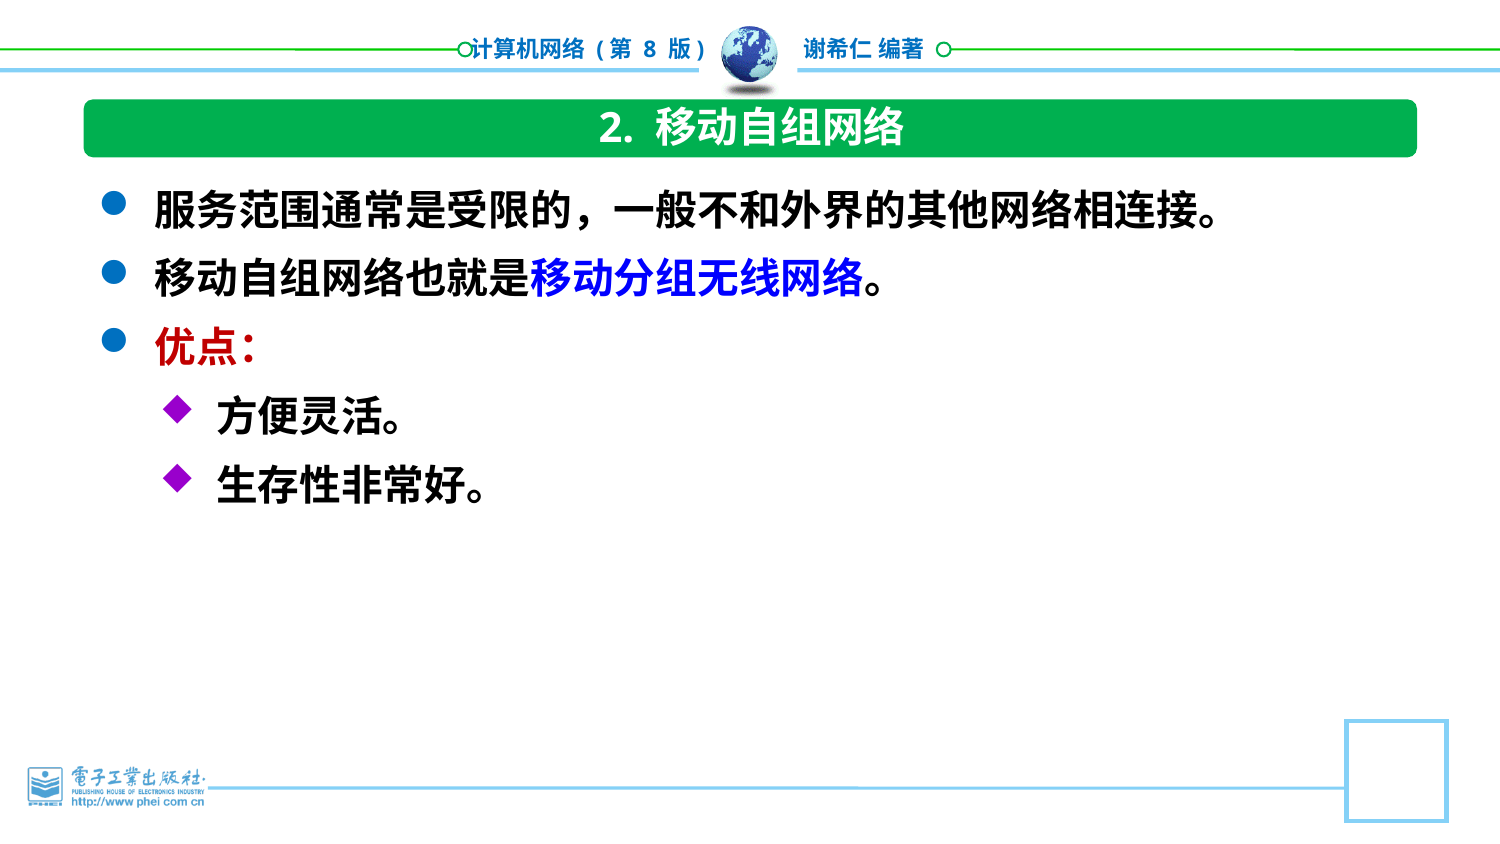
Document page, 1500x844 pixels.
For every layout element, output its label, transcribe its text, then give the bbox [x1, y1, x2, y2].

text_box [921, 99, 1418, 158]
text_box [83, 99, 583, 158]
text_box 2. 移动自组网络 [583, 93, 921, 159]
picture [23, 764, 208, 809]
picture [719, 24, 779, 93]
text_box 服务范围通常是受限的，一般不和外界的其他网络相连接。 移动自组网络也就是移动分组无线网络。 优点： 方便灵活。 生存性非常好。 [83, 157, 1418, 516]
